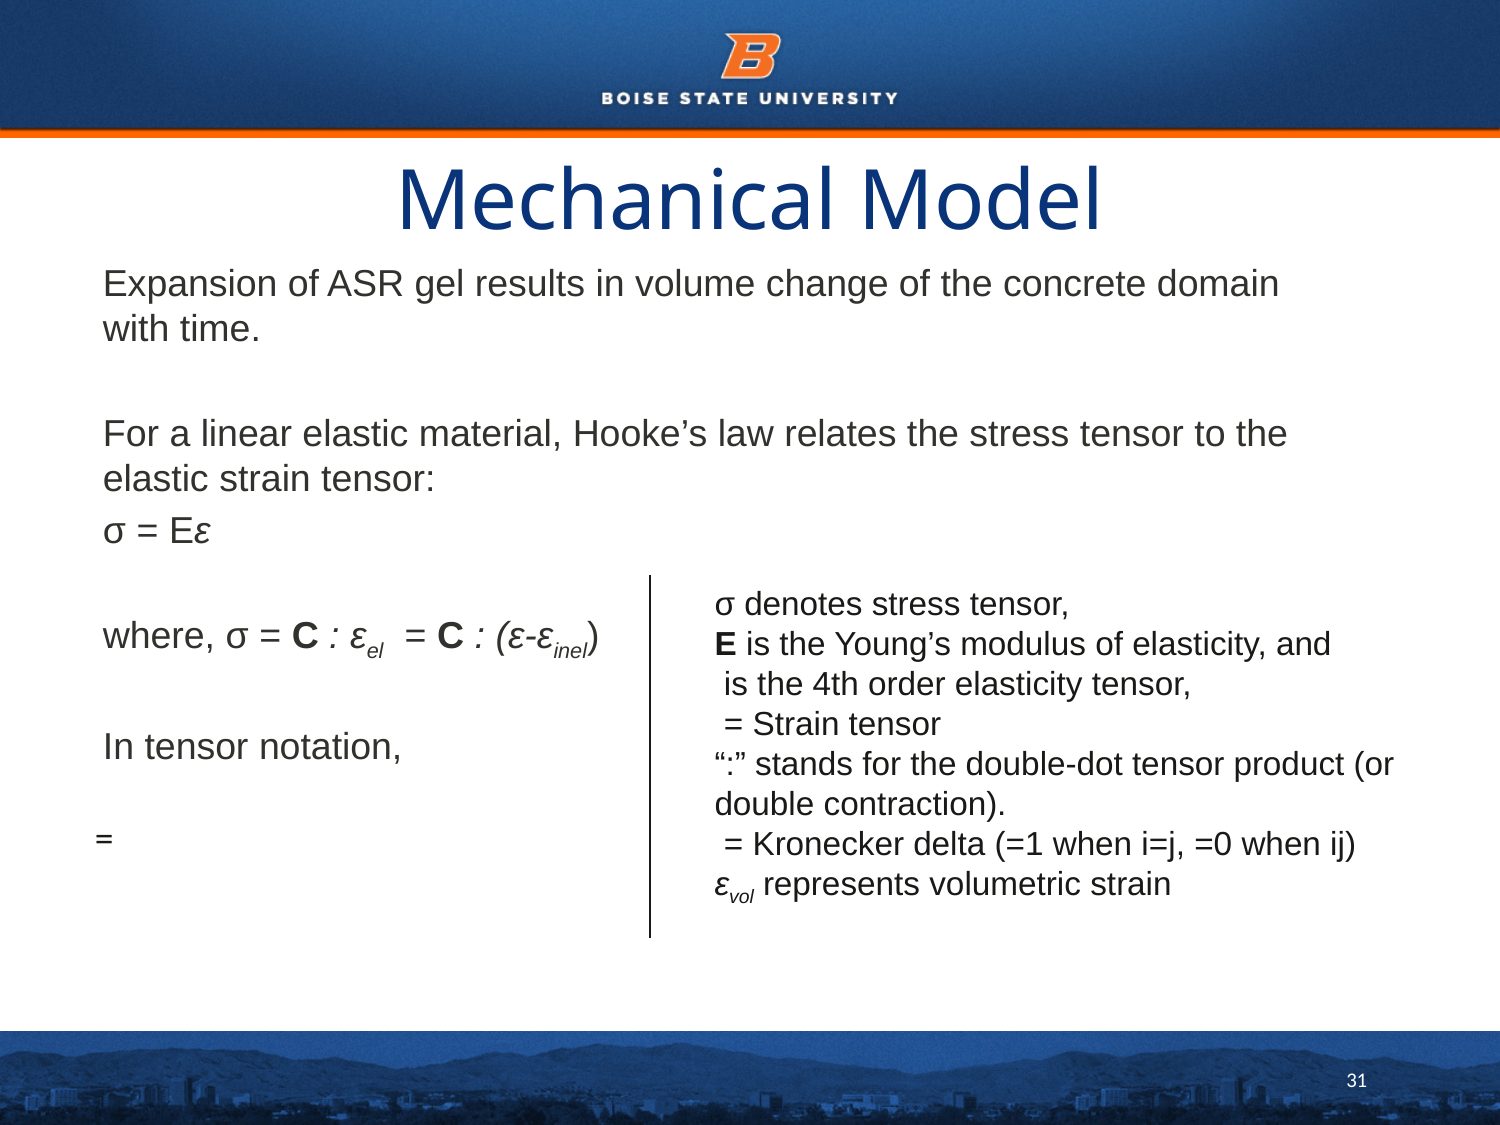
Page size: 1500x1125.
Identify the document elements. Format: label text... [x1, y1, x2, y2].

title Mechanical Model [75, 137, 1425, 255]
picture [0, 1031, 1500, 1125]
list Expansion of ASR gel results in volume change of the concrete domain with time. For a linear elastic material, Hooke’s law relates the stress tensor to the elastic strain tensor: σ = Eε where, σ = C : εel = C : (ε-εinel) In tensor notation, [87, 251, 1365, 1025]
picture [0, 0, 1500, 138]
